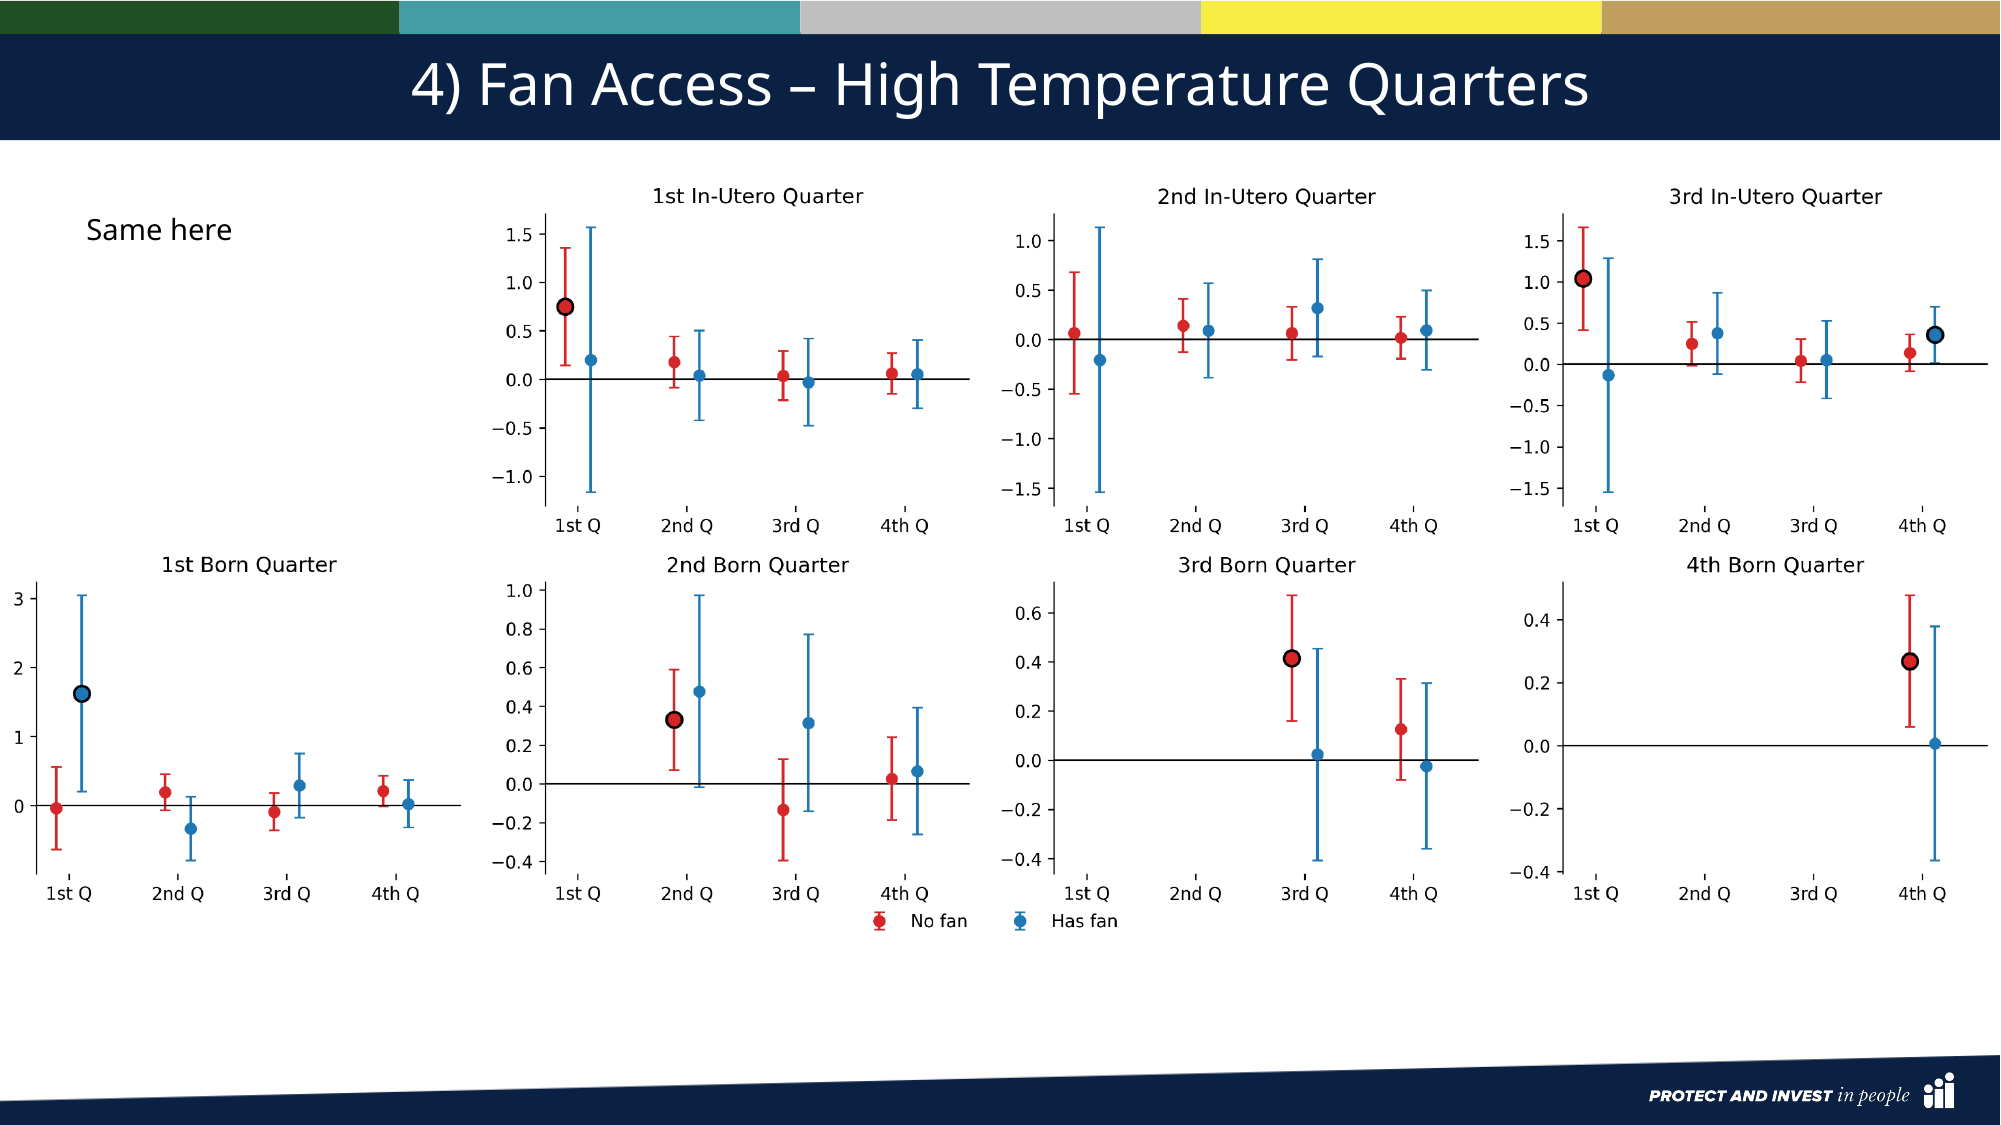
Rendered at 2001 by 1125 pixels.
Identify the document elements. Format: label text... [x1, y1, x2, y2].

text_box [0, 1055, 2000, 1125]
list 4) Fan Access – High Temperature Quarters [0, 35, 2000, 141]
picture [0, 174, 2000, 951]
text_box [0, 0, 2000, 35]
